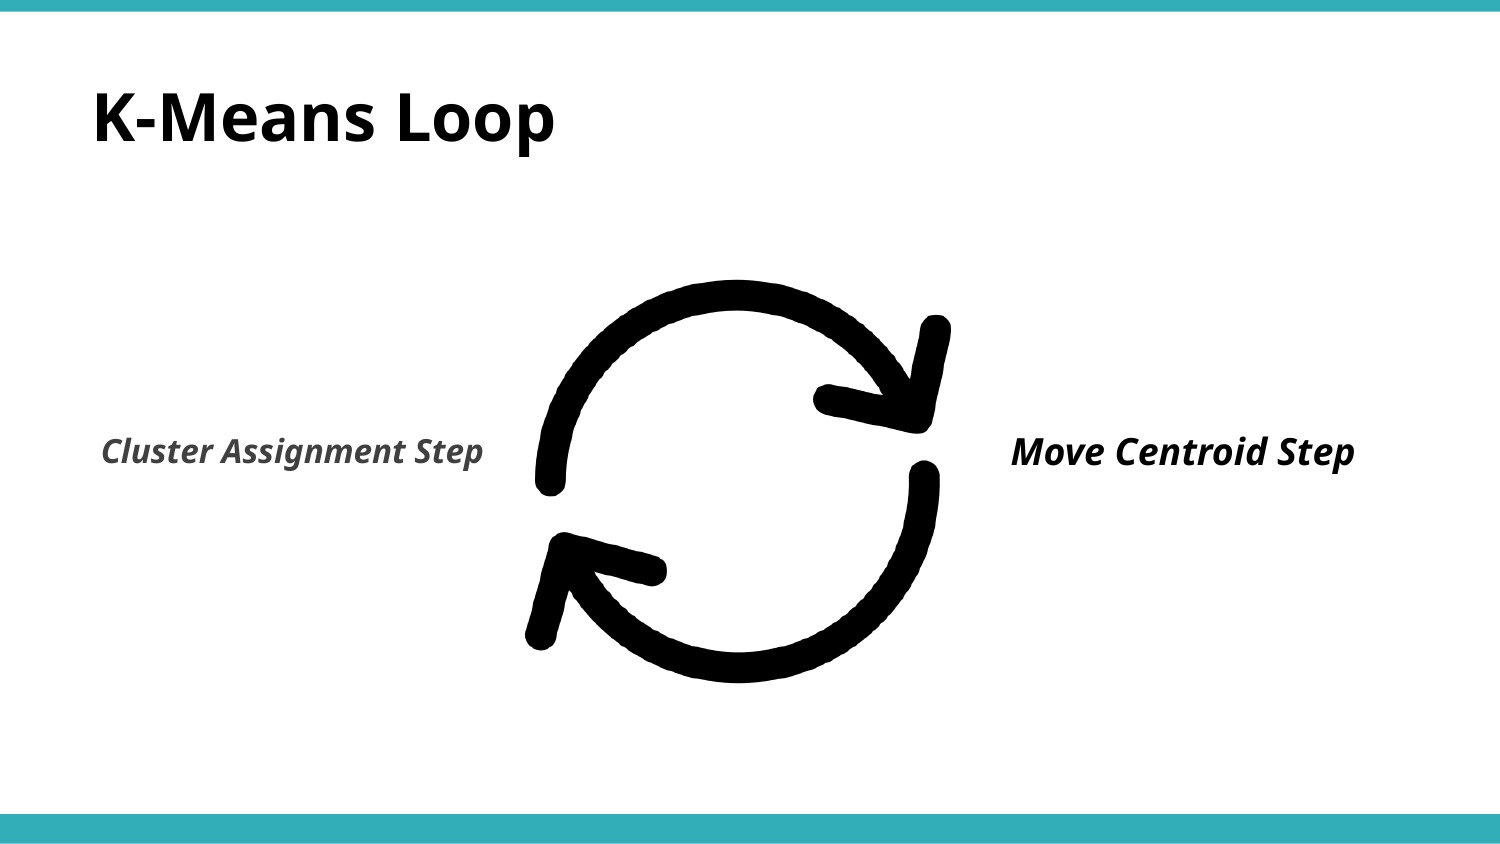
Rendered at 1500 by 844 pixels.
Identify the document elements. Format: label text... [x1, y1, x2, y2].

text_box Cluster Assignment Step [86, 396, 512, 506]
picture [525, 268, 952, 694]
text_box K-Means Loop [76, 67, 1223, 162]
text_box Move Centroid Step [995, 420, 1371, 481]
